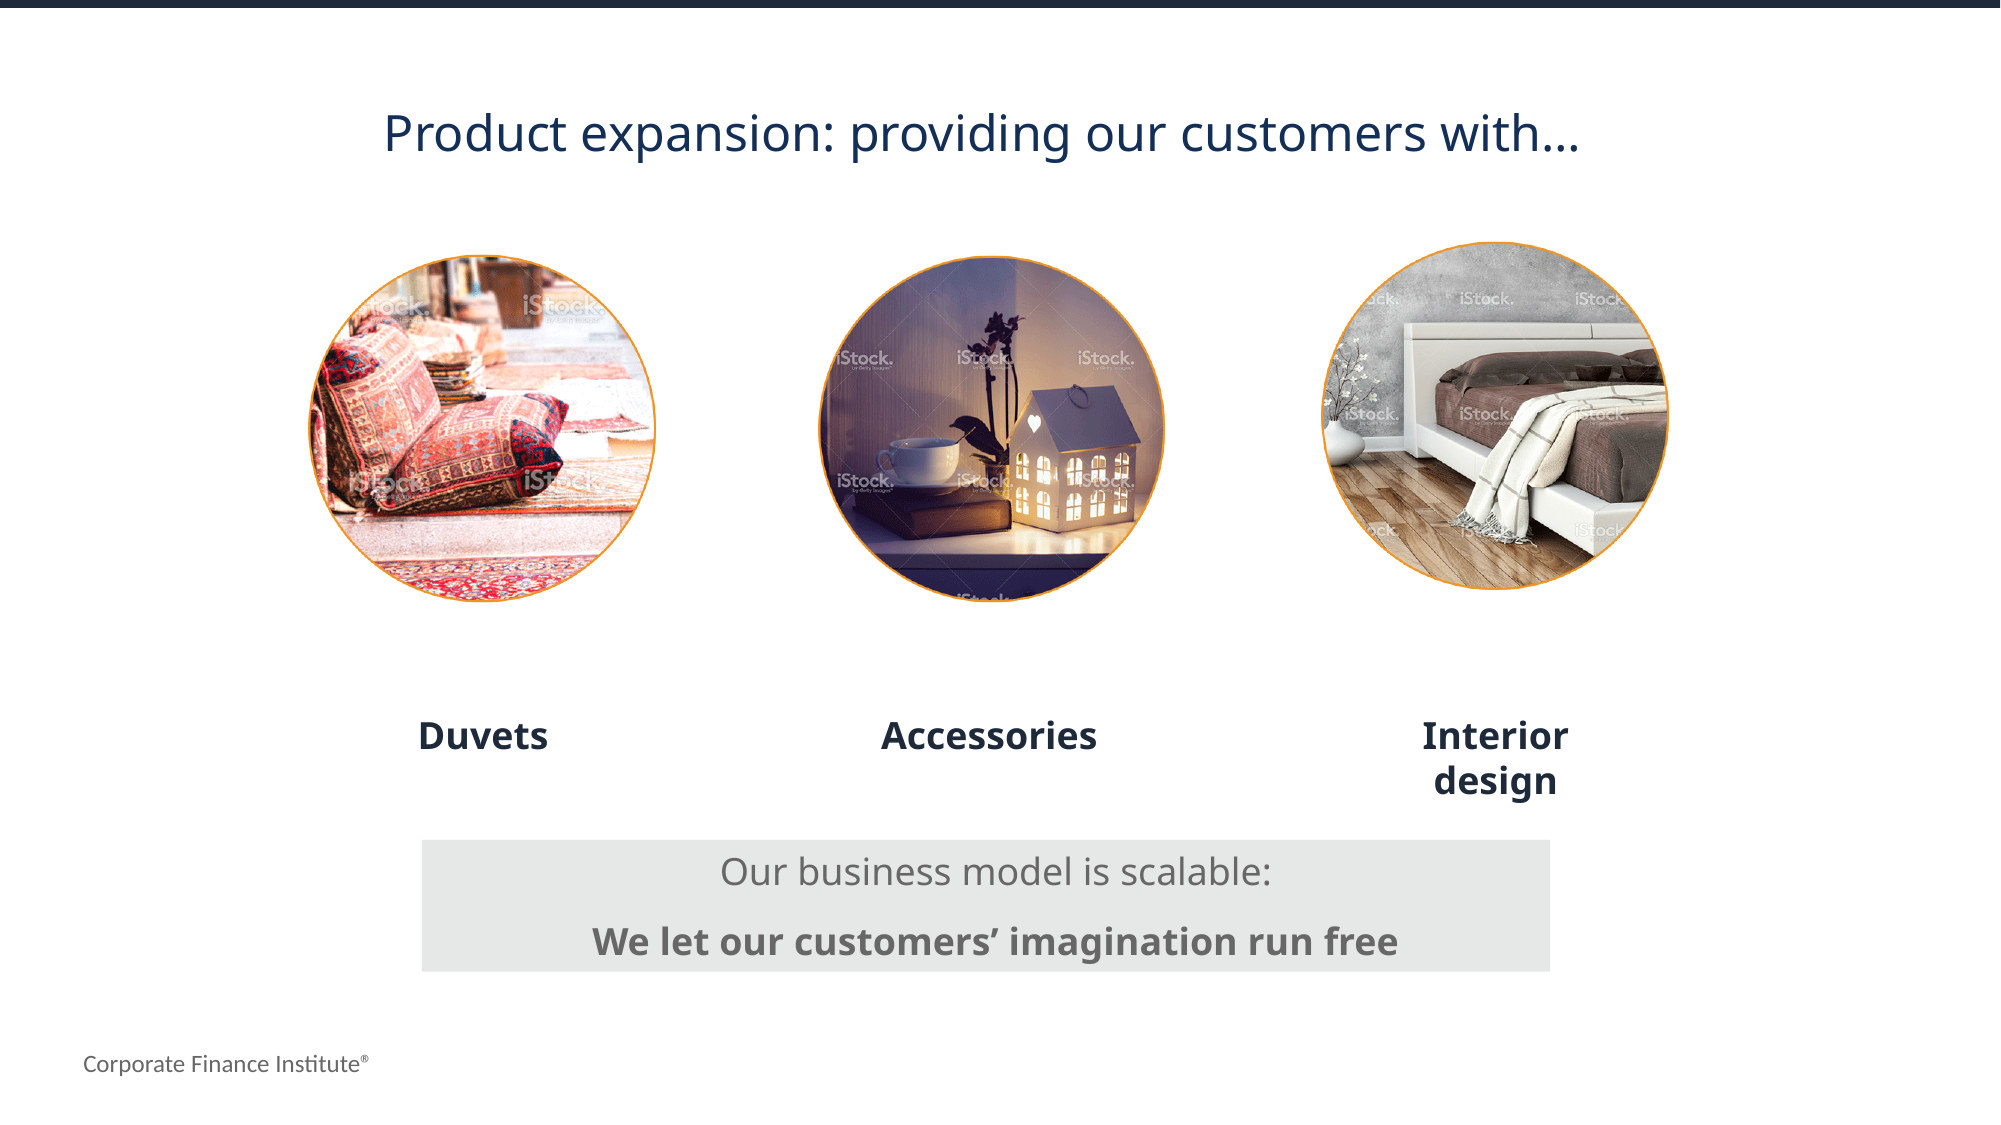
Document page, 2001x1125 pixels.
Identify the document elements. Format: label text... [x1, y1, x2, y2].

picture [296, 240, 670, 614]
text_box Our business model is scalable: We let our customers’ imagination run free [421, 839, 1551, 973]
text_box Accessories [836, 704, 1143, 765]
picture [1309, 227, 1683, 602]
text_box Product expansion: providing our customers with… [330, 26, 1636, 245]
picture [806, 241, 1179, 614]
text_box Duvets [330, 704, 636, 765]
text_box Interior design [1343, 704, 1649, 810]
